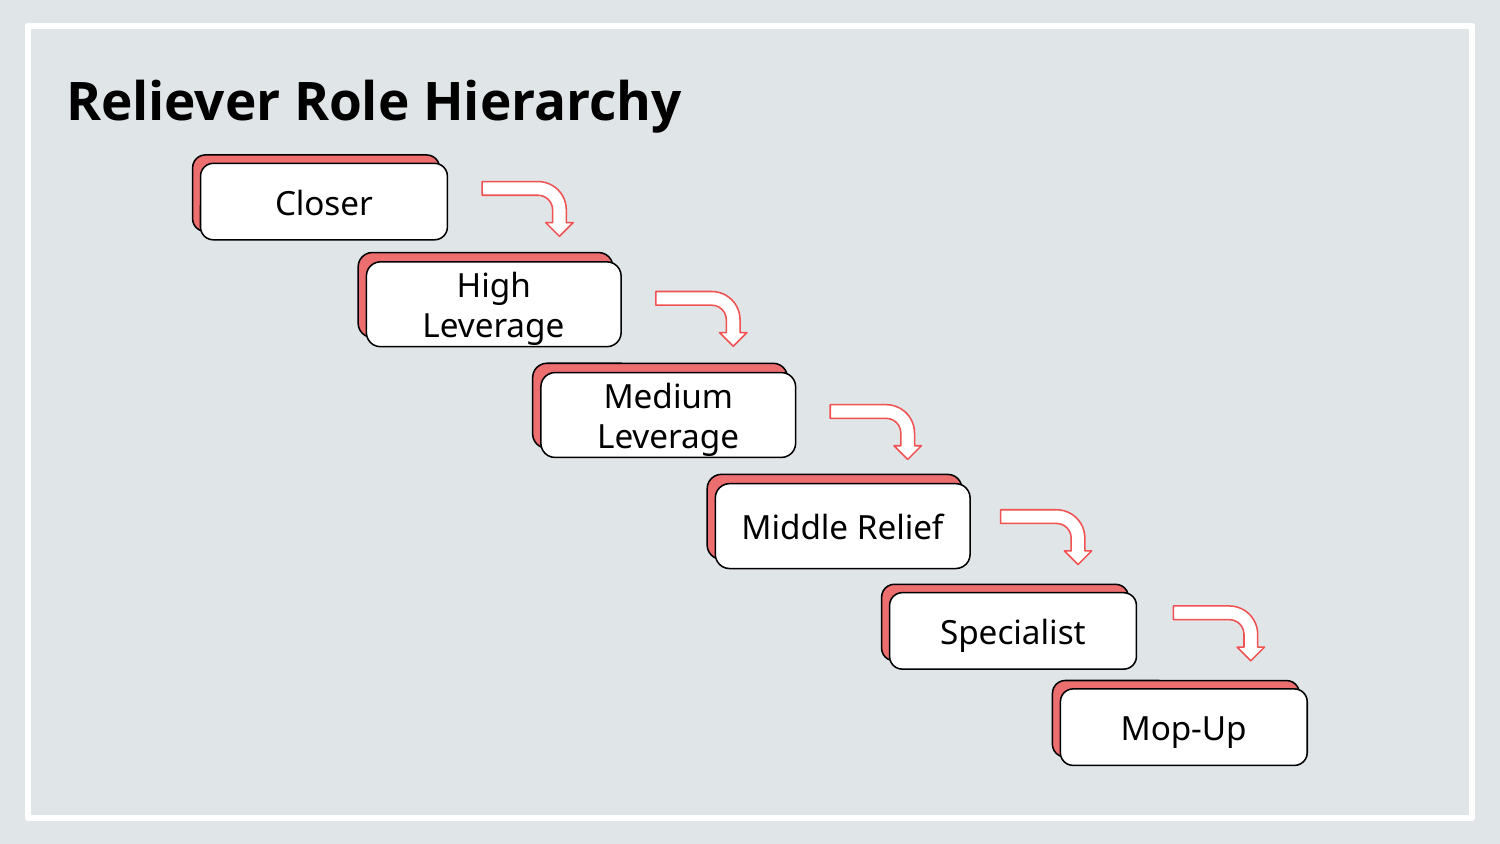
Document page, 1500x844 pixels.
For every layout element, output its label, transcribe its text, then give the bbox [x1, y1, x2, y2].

text_box Specialist [889, 592, 1137, 670]
text_box [1000, 509, 1092, 565]
text_box Middle Relief [715, 483, 971, 569]
title Reliever Role Hierarchy [51, 52, 1449, 147]
text_box [532, 363, 787, 447]
text_box [358, 252, 612, 336]
text_box High Leverage [366, 261, 622, 347]
text_box [27, 25, 1473, 818]
text_box Medium Leverage [540, 372, 796, 458]
text_box [655, 291, 747, 347]
text_box [192, 154, 439, 231]
text_box [482, 181, 574, 237]
text_box [830, 404, 922, 460]
text_box Closer [200, 163, 448, 240]
text_box [1052, 680, 1299, 756]
text_box [1173, 605, 1265, 661]
text_box [707, 474, 962, 558]
text_box Mop-Up [1060, 688, 1308, 766]
text_box [881, 584, 1128, 660]
